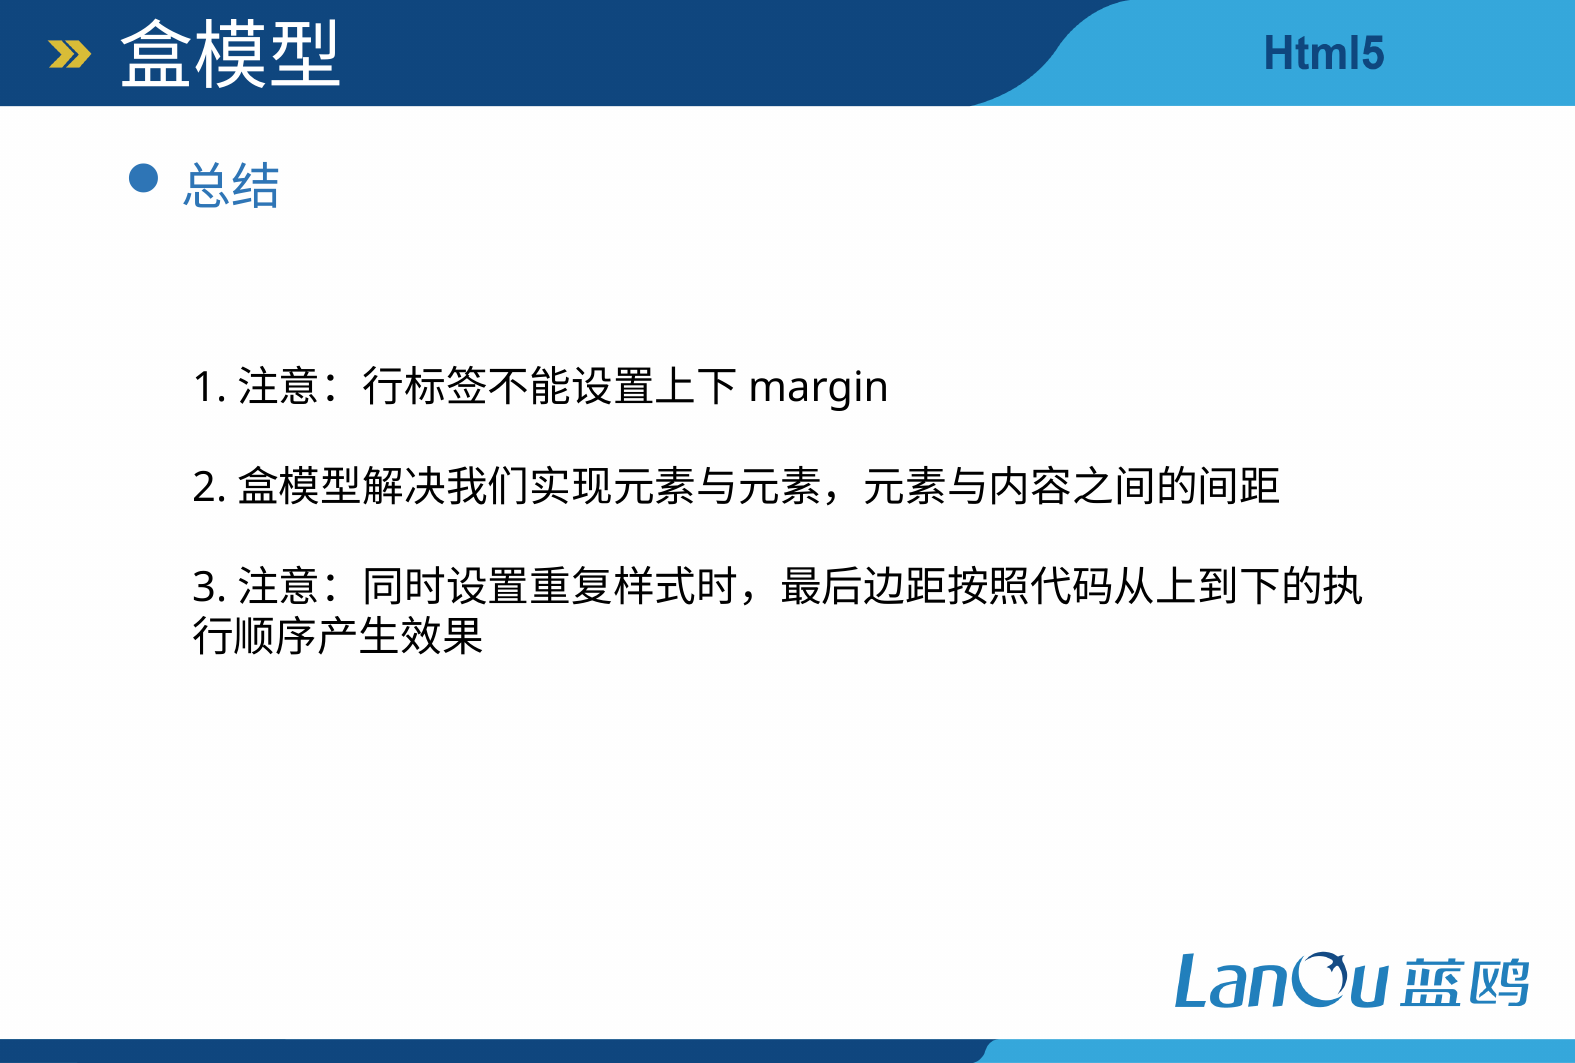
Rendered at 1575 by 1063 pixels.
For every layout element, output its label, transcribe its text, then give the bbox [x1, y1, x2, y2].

picture [0, 0, 1575, 1063]
text_box 盒模型 [111, 0, 352, 105]
text_box 1.注意：行标签不能设置上下margin 2.盒模型解决我们实现元素与元素，元素与内容之间的间距 3.注意：同时设置重复样式时，最后边距按照代码从上到下的执行顺序产生效果 [184, 351, 1391, 667]
text_box 总结 [117, 147, 289, 223]
